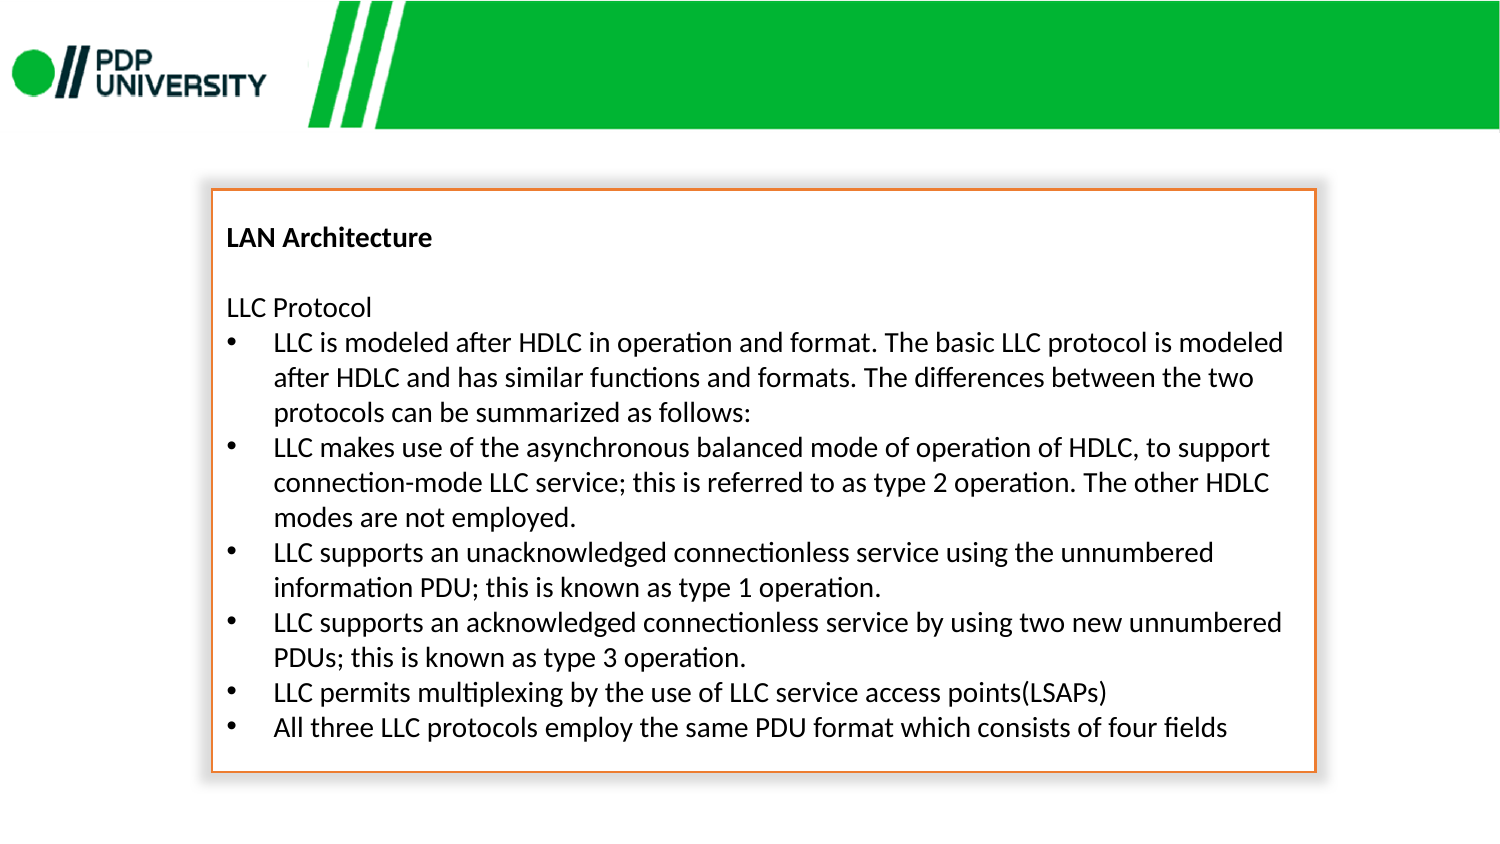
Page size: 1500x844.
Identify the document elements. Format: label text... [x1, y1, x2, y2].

picture [0, 0, 1500, 133]
text_box LAN Architecture LLC Protocol LLC is modeled after HDLC in operation and format. The basic LLC protocol is modeled after HDLC and has similar functions and formats. The differences between the two protocols can be summarized as follows: LLC makes use of the asynchronous balanced mode of operation of HDLC, to support connection-mode LLC service; this is referred to as type 2 operation. The other HDLC modes are not employed. LLC supports an unacknowledged connectionless service using the unnumbered information PDU; this is known as type 1 operation. LLC supports an acknowledged connectionless service by using two new unnumbered PDUs; this is known as type 3 operation. LLC permits multiplexing by the use of LLC service access points(LSAPs) All three LLC protocols employ the same PDU format which consists of four fields [211, 188, 1317, 773]
